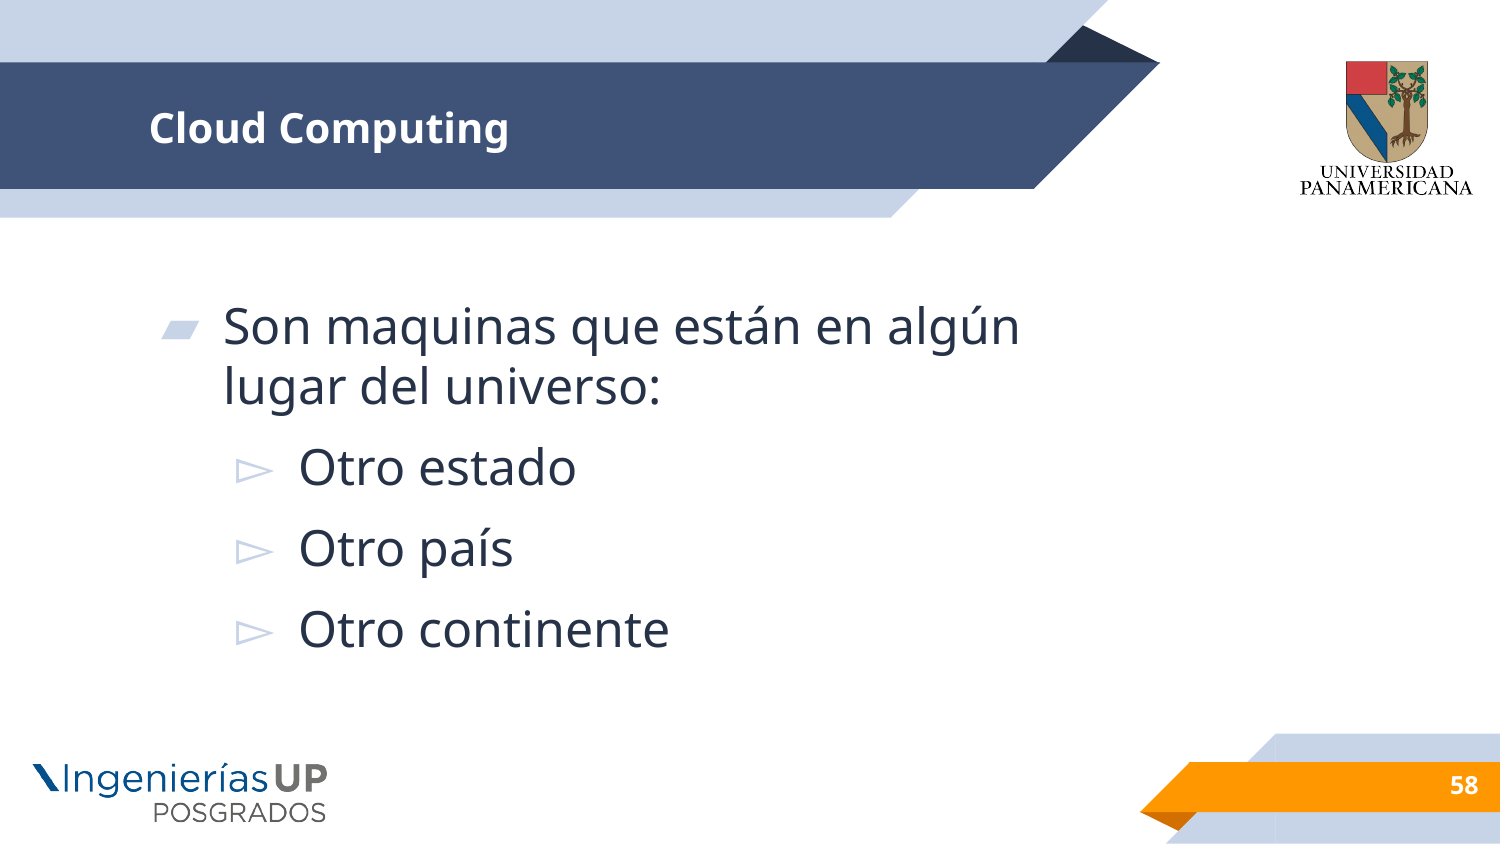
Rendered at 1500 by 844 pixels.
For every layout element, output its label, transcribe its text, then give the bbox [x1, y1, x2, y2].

picture [1286, 44, 1490, 210]
picture [15, 737, 344, 844]
title Cloud Computing [133, 64, 1035, 190]
slide_number 58 [1249, 760, 1494, 813]
list Son maquinas que están en algún lugar del universo: Otro estado Otro país Otro continente [133, 217, 1140, 734]
